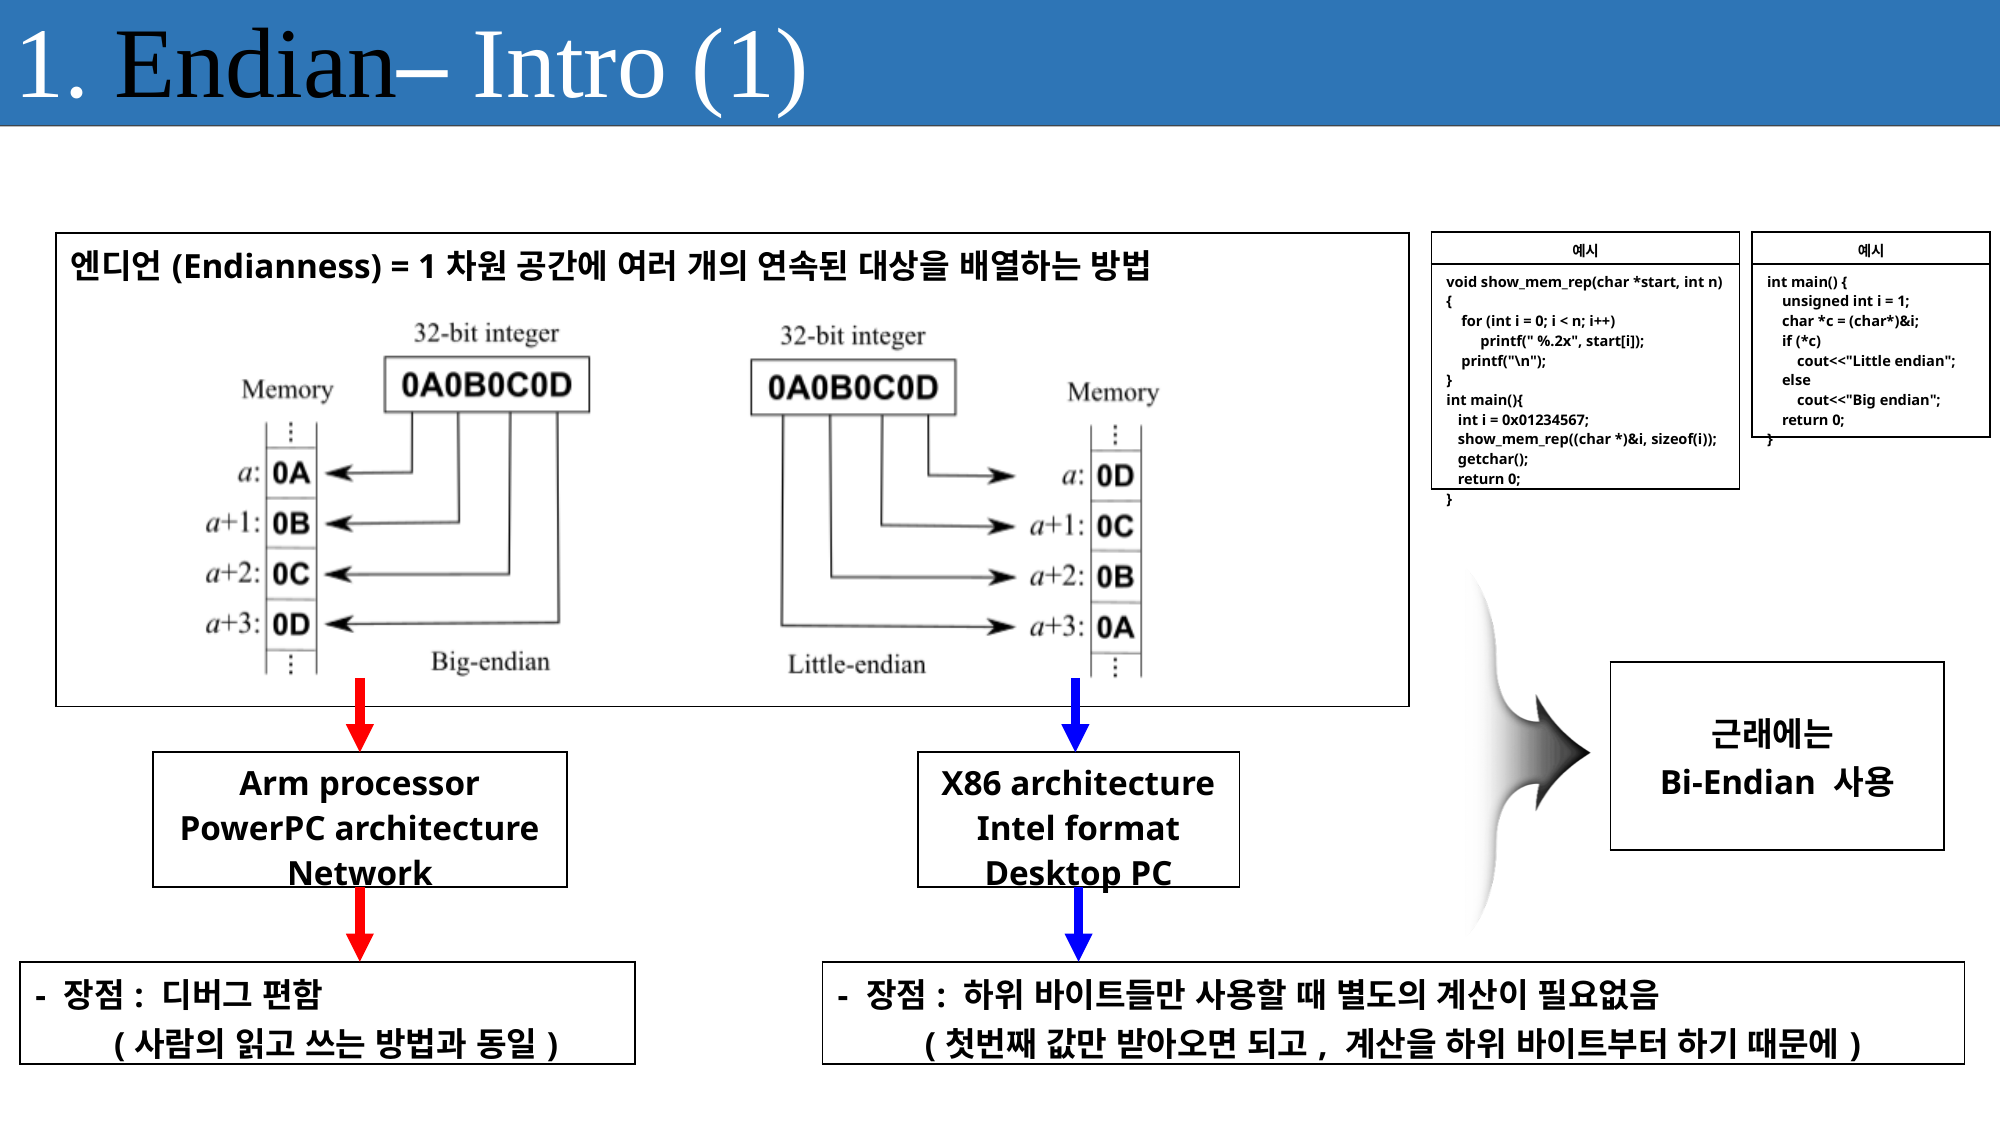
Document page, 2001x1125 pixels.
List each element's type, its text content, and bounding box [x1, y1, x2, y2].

table_cell int main() { unsigned int i = 1; char *c = (char*)&i; if (*c) cout<<"Little endian"; else cout<<"Big endian"; return 0; } [1753, 265, 1989, 436]
picture [1340, 566, 1716, 939]
table_cell void show_mem_rep(char *start, int n){ for (int i = 0; i < n; i++) printf(" %.2x", start[i]); printf("\n"); } int main(){ int i = 0x01234567; show_mem_rep((char *)&i, sizeof(i)); getchar(); return 0; } [1432, 265, 1739, 488]
picture [183, 306, 606, 694]
table_header X86 architecture Intel format Desktop PC [919, 753, 1239, 886]
text_box 1. Endian– Intro (1) [0, 0, 2000, 126]
table_header - 장점: 하위 바이트들만 사용할 때 별도의 계산이 필요없음 (첫번째 값만 받아오면 되고, 계산을 하위 바이트부터 하기 때문에) [823, 963, 1964, 1063]
table_header 근래에는 Bi-Endian 사용 [1611, 663, 1943, 849]
table_header - 장점: 디버그 편함 (사람의 읽고 쓰는 방법과 동일) [21, 963, 634, 1063]
table_header 예시 [1432, 233, 1739, 263]
table_header Arm processor PowerPC architecture Network [154, 753, 566, 886]
picture [732, 304, 1172, 697]
table_header 엔디언(Endianness) = 1차원 공간에 여러 개의 연속된 대상을 배열하는 방법 [57, 234, 1408, 706]
table_header 예시 [1753, 233, 1989, 263]
